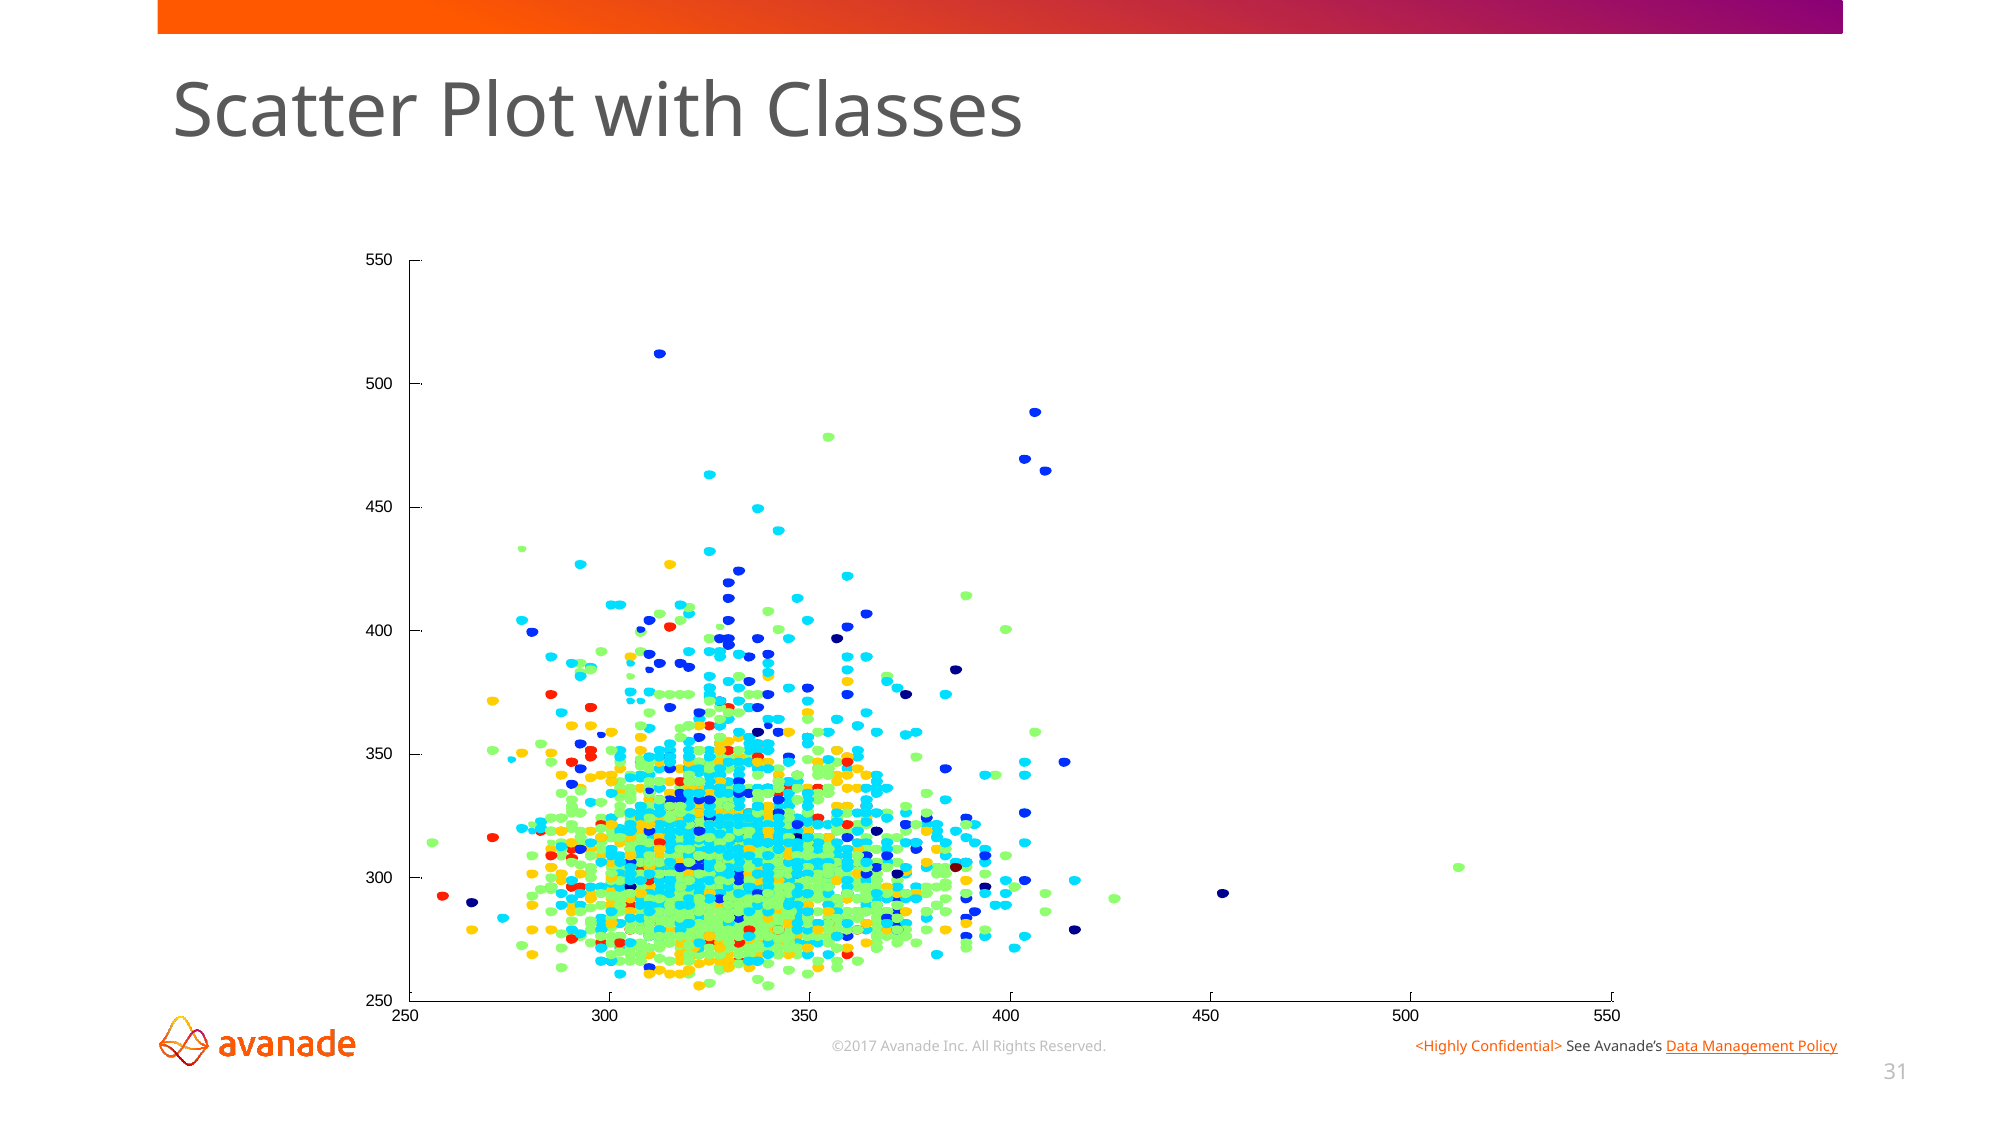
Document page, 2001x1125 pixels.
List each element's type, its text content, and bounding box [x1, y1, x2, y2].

title Scatter Plot with Classes [157, 64, 1843, 228]
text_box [363, 250, 1637, 1027]
slide_number 31 [1842, 1042, 1924, 1103]
picture [138, 995, 384, 1086]
